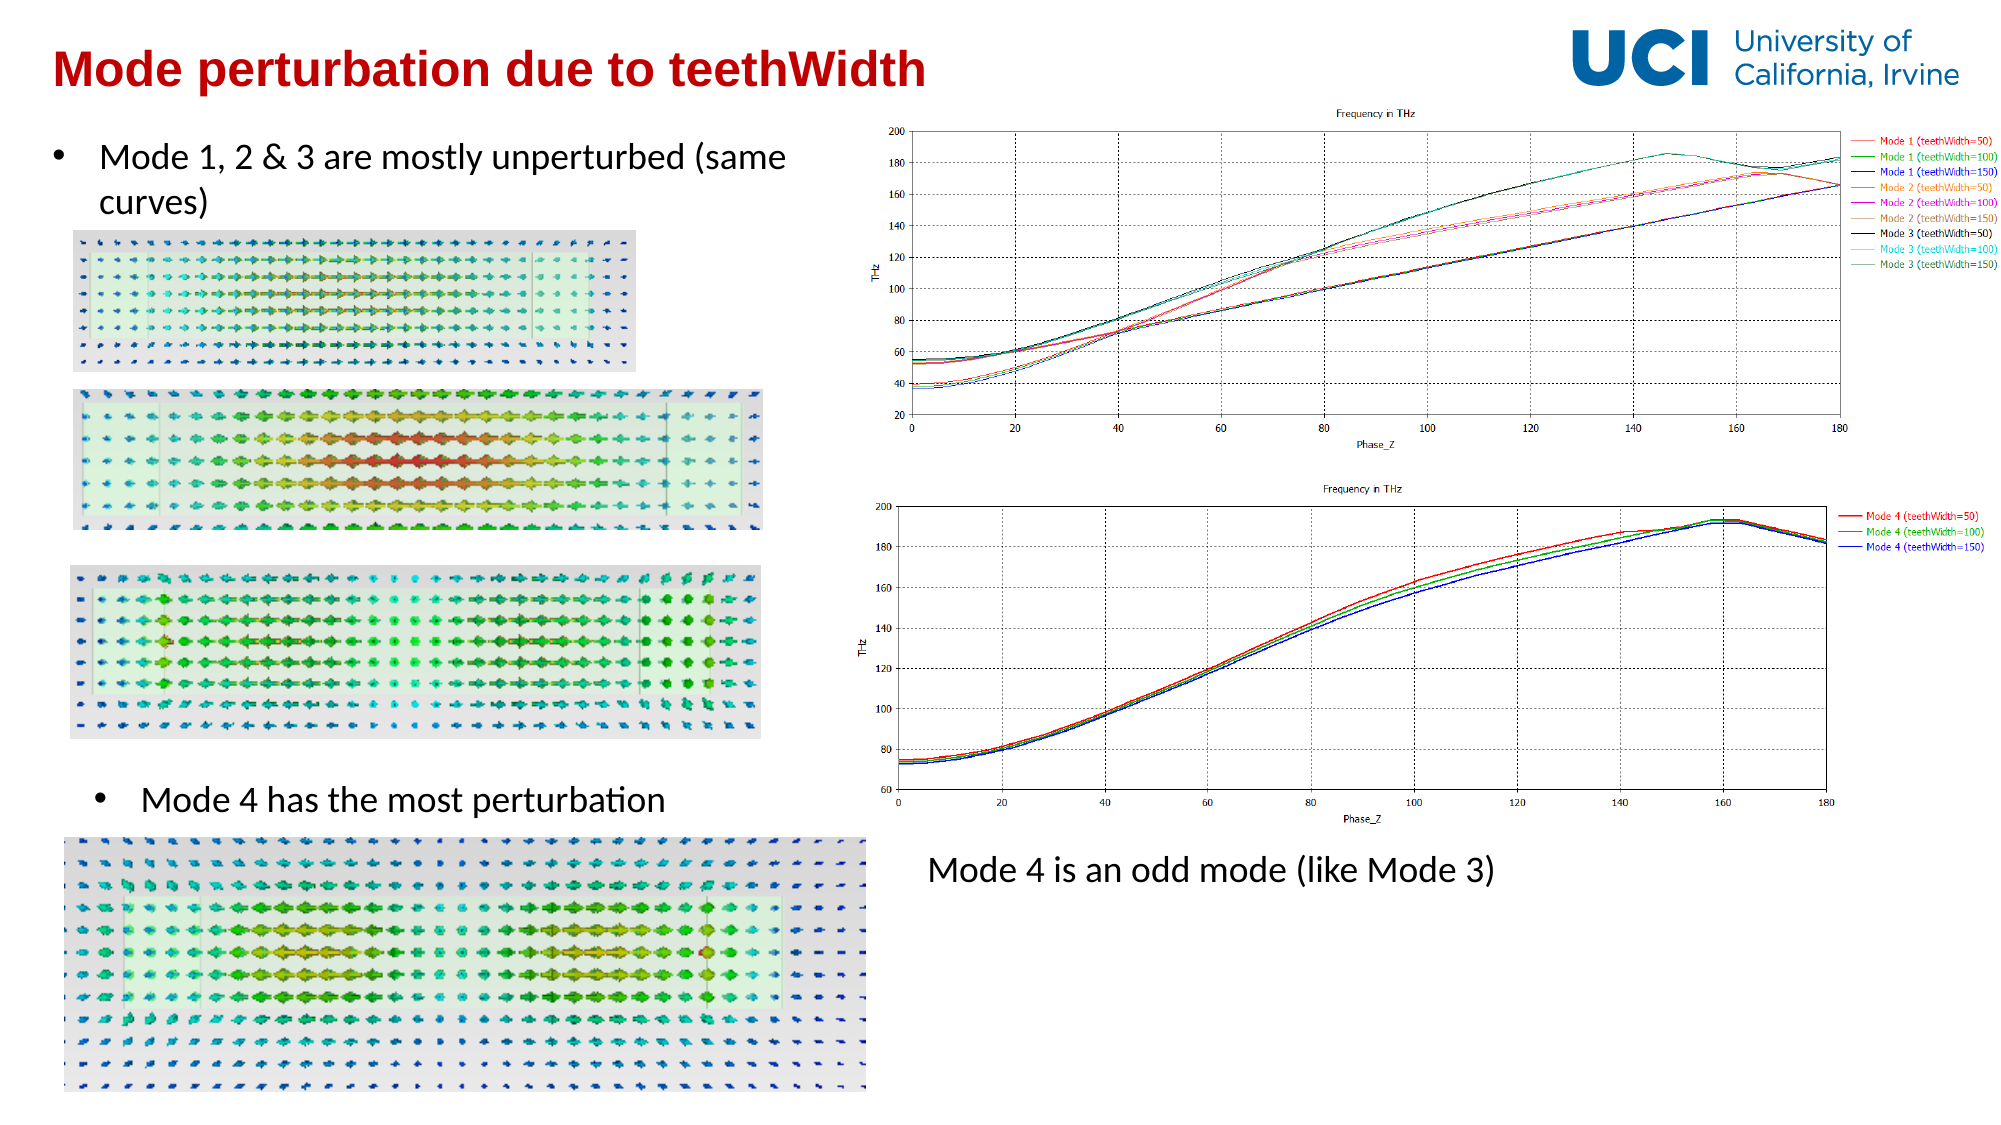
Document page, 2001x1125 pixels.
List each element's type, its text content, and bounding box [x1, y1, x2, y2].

picture [865, 99, 2000, 453]
title Mode perturbation due to teethWidth [37, 32, 1400, 100]
picture [850, 472, 1988, 826]
picture [73, 230, 636, 372]
picture [63, 837, 866, 1093]
text_box Mode 1, 2 & 3 are mostly unperturbed (same curves) [37, 124, 813, 230]
picture [73, 389, 764, 531]
text_box Mode 4 has the most perturbation [79, 767, 845, 827]
picture [1572, 29, 1959, 88]
text_box Mode 4 is an odd mode (like Mode 3) [912, 837, 1850, 897]
picture [70, 565, 761, 739]
